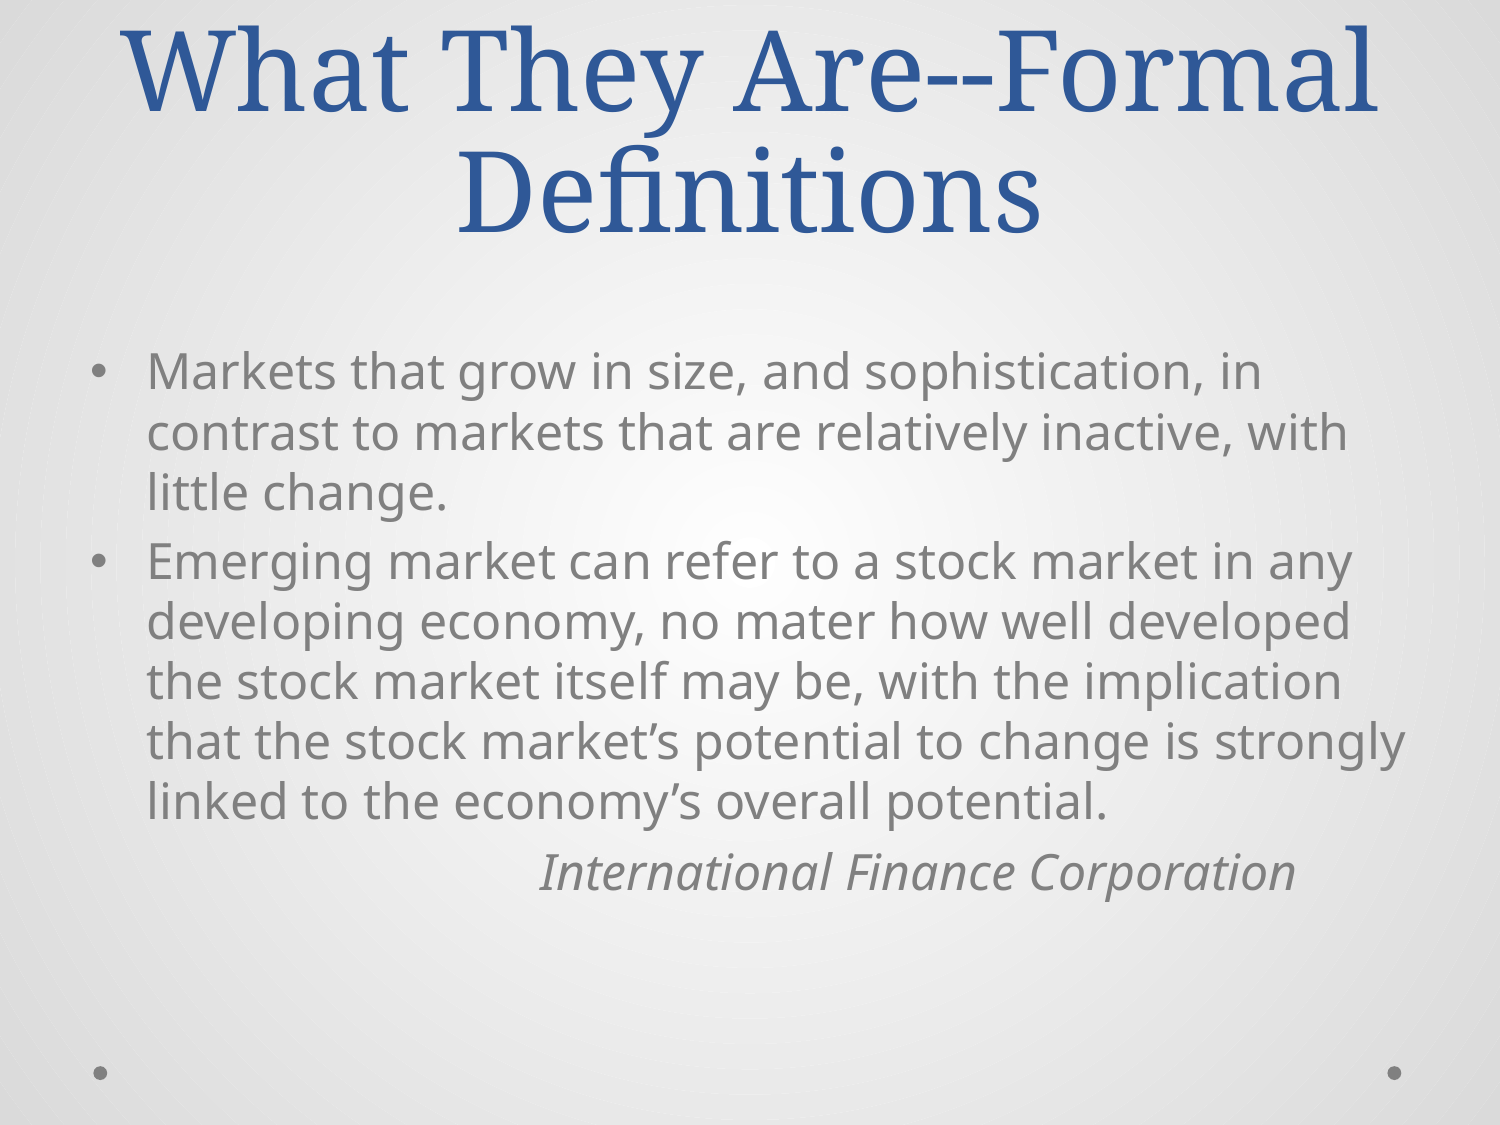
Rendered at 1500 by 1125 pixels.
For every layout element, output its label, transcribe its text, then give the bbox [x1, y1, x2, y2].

list Markets that grow in size, and sophistication, in contrast to markets that are relatively inactive, with little change. Emerging market can refer to a stock market in any developing economy, no mater how well developed the stock market itself may be, with the implication that the stock market’s potential to change is strongly linked to the economy’s overall potential. International Finance Corporation [75, 262, 1425, 1005]
title What They Are--Formal Definitions [75, 0, 1425, 262]
